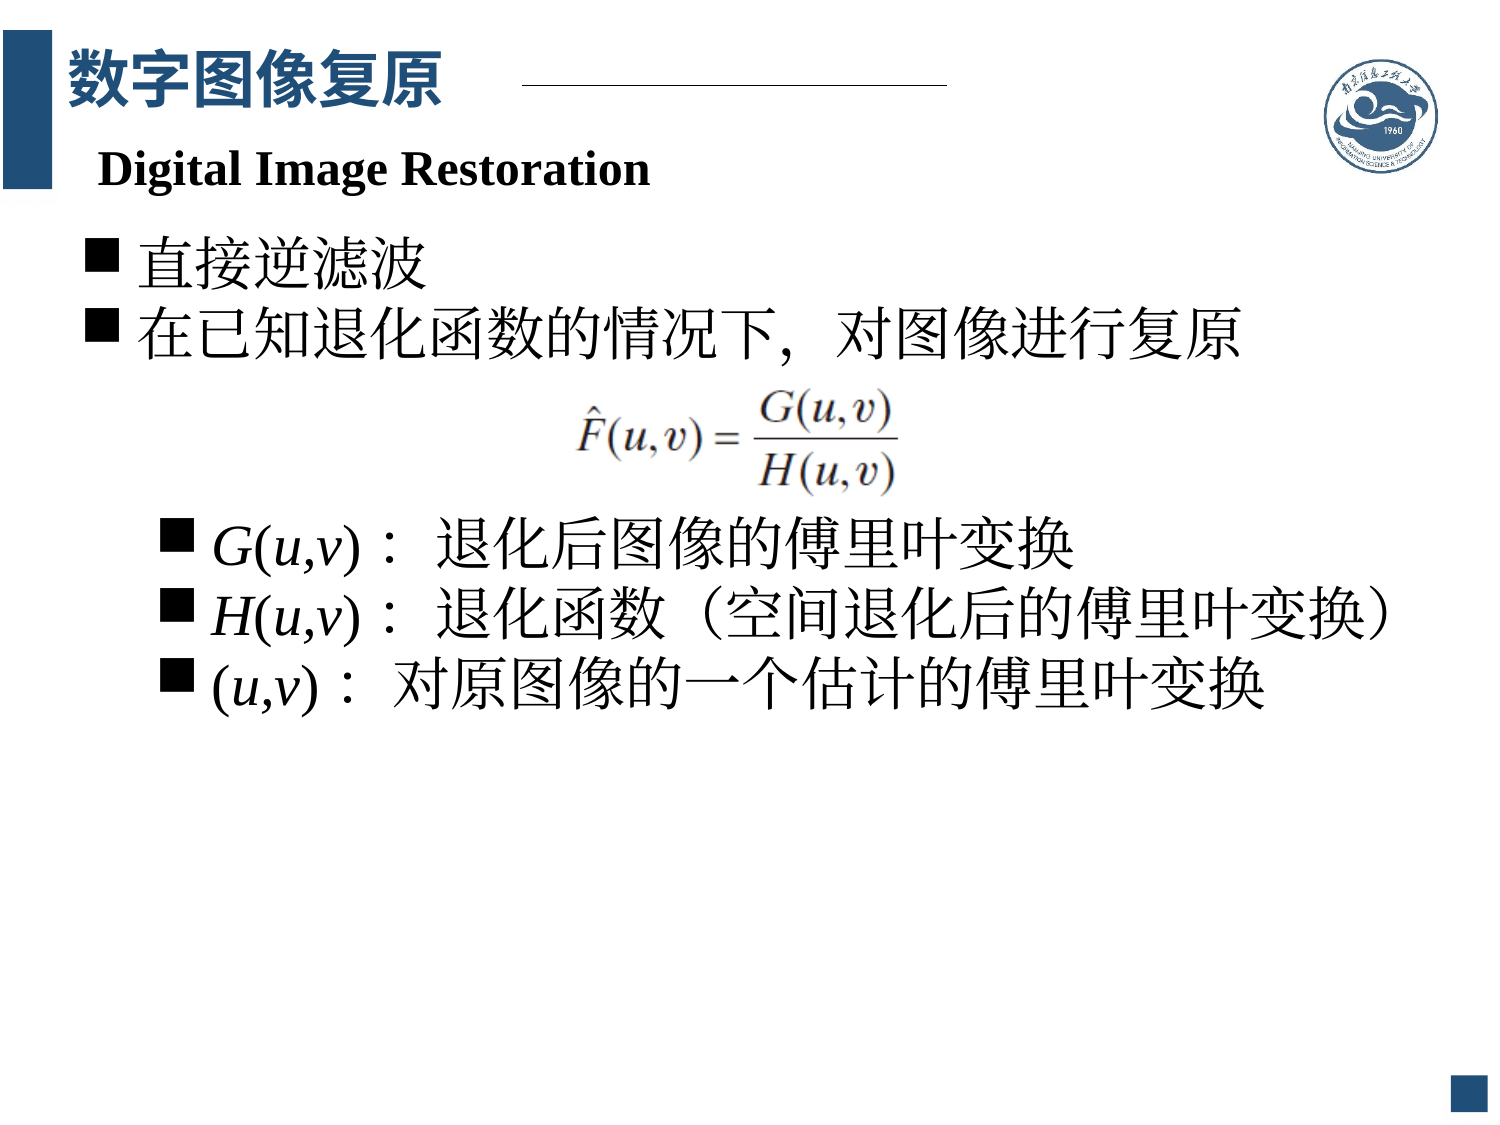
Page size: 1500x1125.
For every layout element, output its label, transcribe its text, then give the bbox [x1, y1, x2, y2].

text_box Digital Image Restoration [82, 102, 978, 236]
picture [541, 378, 928, 506]
text_box [1450, 1074, 1489, 1113]
text_box 数字图像复原 [52, 16, 523, 148]
picture [1308, 44, 1452, 185]
text_box [2, 29, 53, 190]
